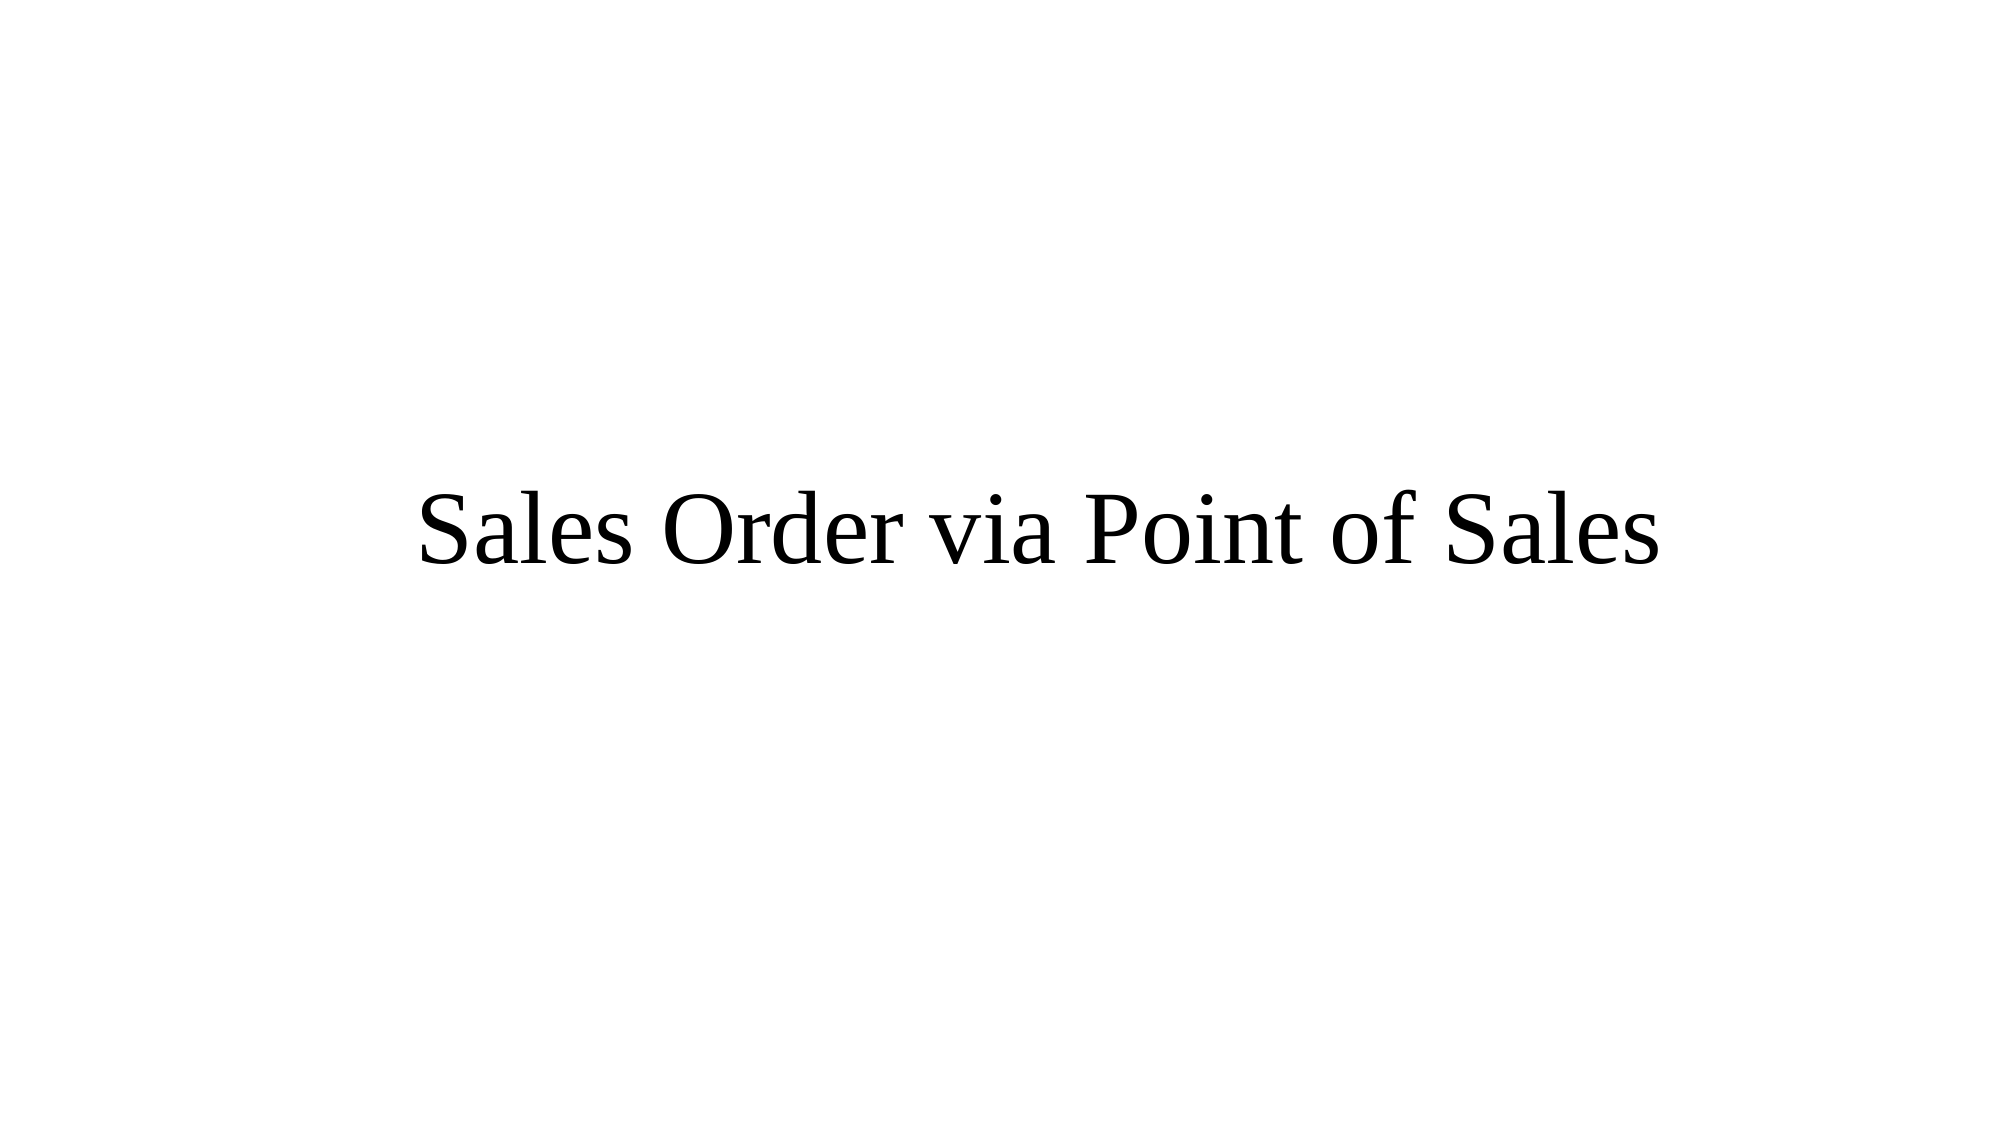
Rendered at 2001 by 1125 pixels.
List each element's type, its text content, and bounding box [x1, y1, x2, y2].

text_box Sales Order via Point of Sales [400, 452, 1679, 592]
